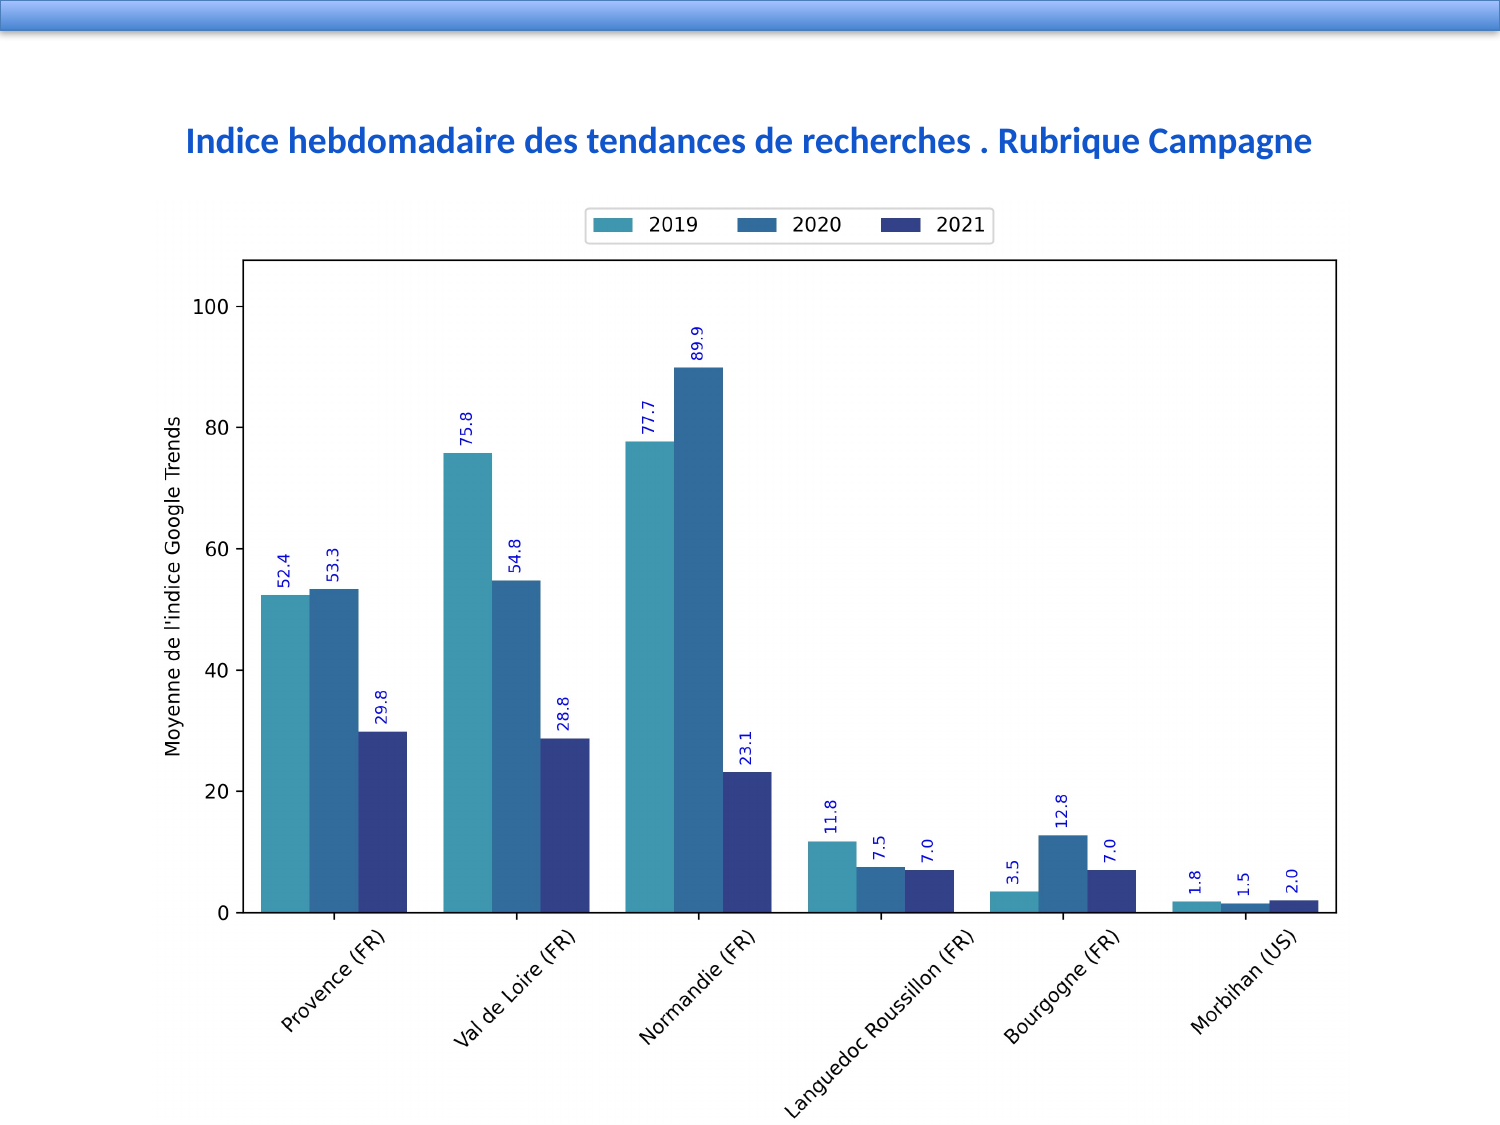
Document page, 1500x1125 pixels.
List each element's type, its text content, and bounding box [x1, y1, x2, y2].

text_box [0, 0, 1500, 31]
title Indice hebdomadaire des tendances de recherches . Rubrique Campagne [75, 45, 1425, 233]
picture [149, 194, 1351, 1125]
